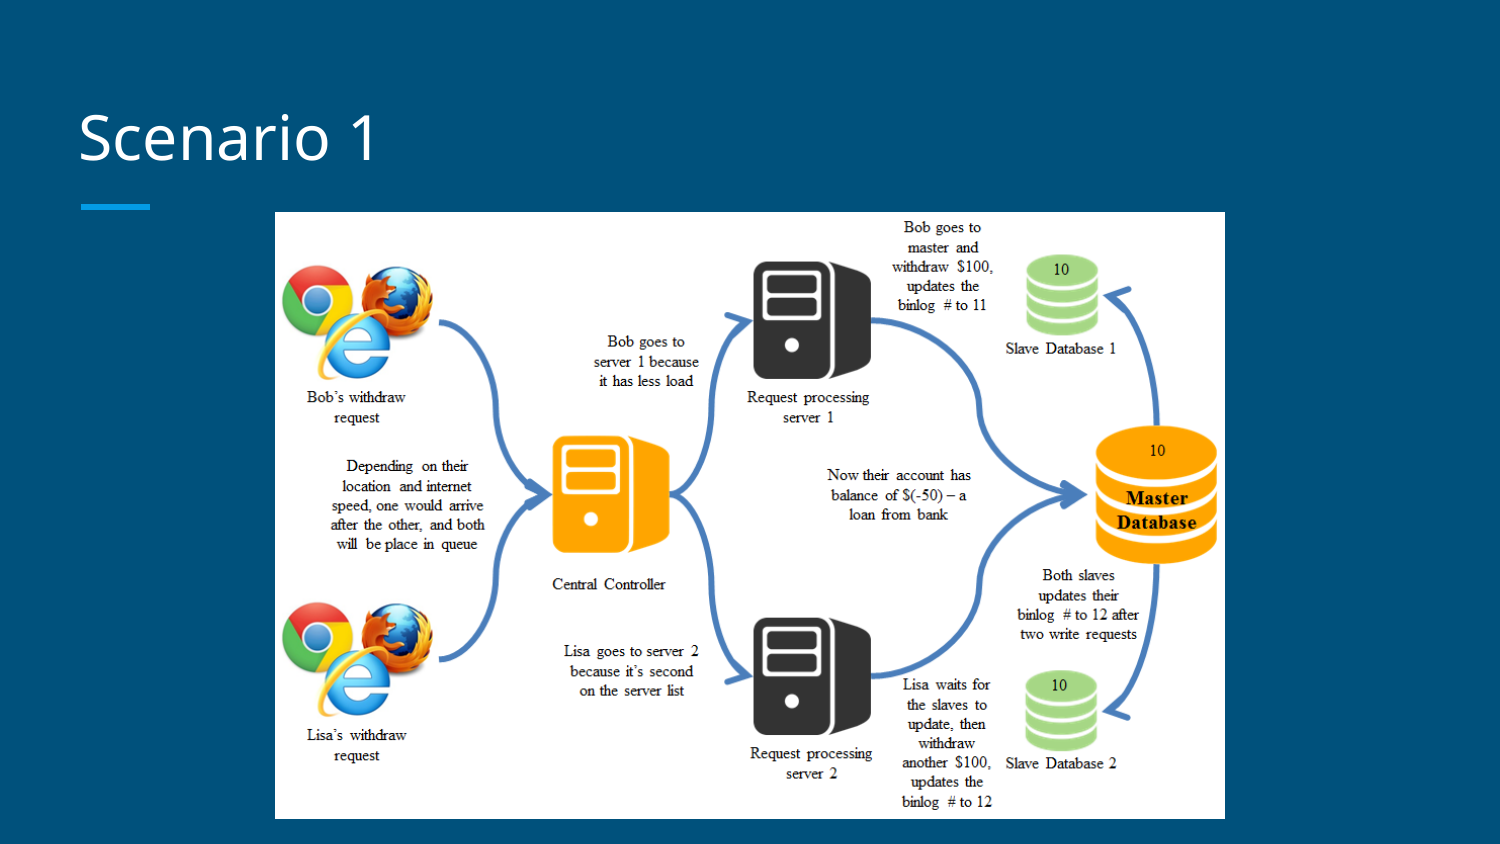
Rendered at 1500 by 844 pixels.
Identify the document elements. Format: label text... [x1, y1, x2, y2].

picture [276, 213, 1224, 818]
title Scenario 1 [63, 75, 1437, 188]
